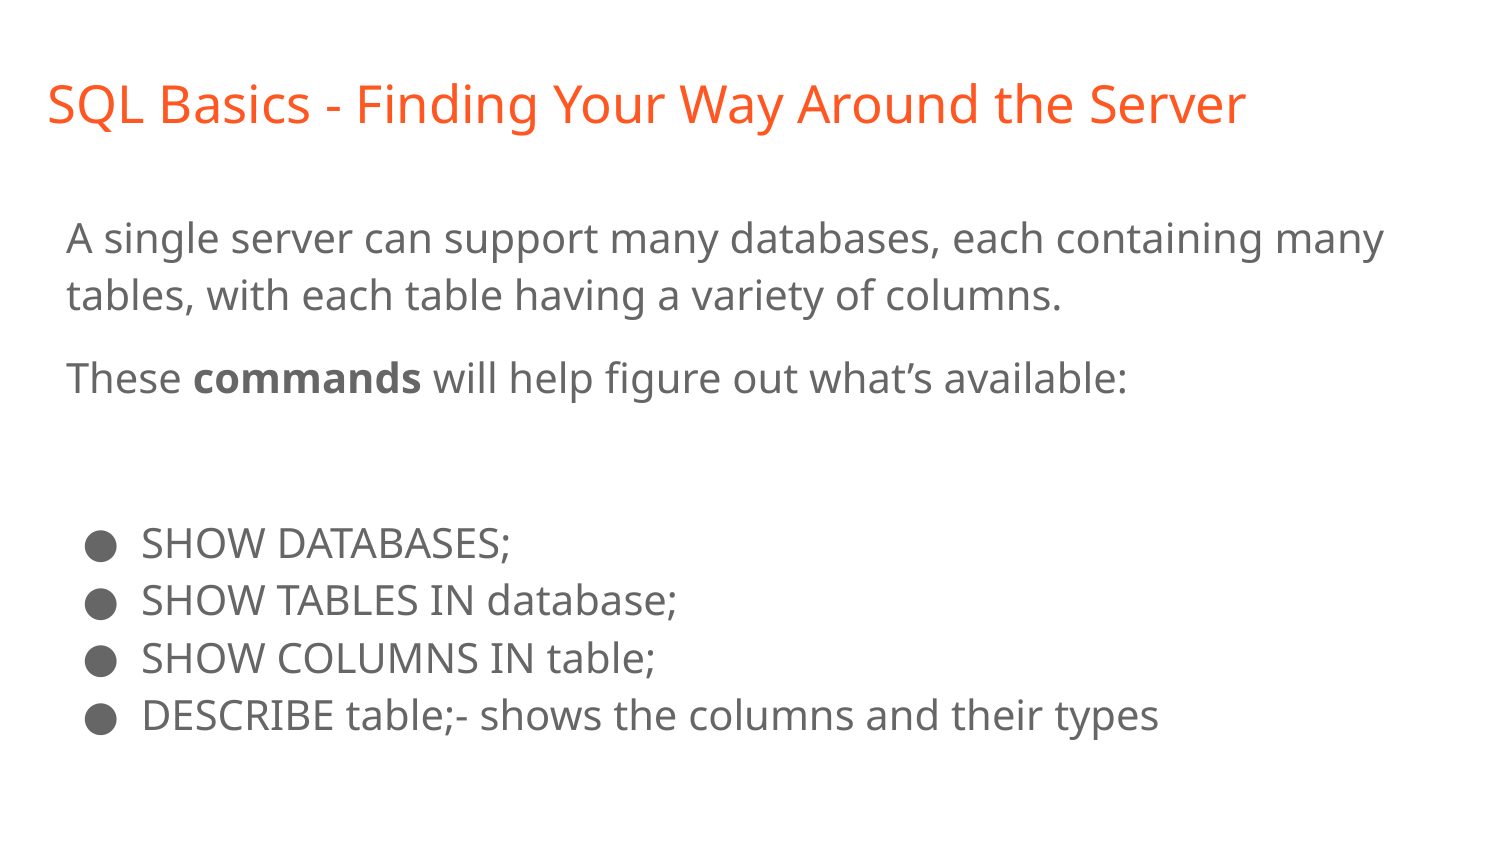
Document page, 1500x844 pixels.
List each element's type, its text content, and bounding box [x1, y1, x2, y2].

list A single server can support many databases, each containing many tables, with each table having a variety of columns. These commands will help figure out what’s available: SHOW DATABASES; SHOW TABLES IN database; SHOW COLUMNS IN table; DESCRIBE table;- shows the columns and their types [51, 189, 1449, 750]
title SQL Basics - Finding Your Way Around the Server [32, 55, 1468, 150]
